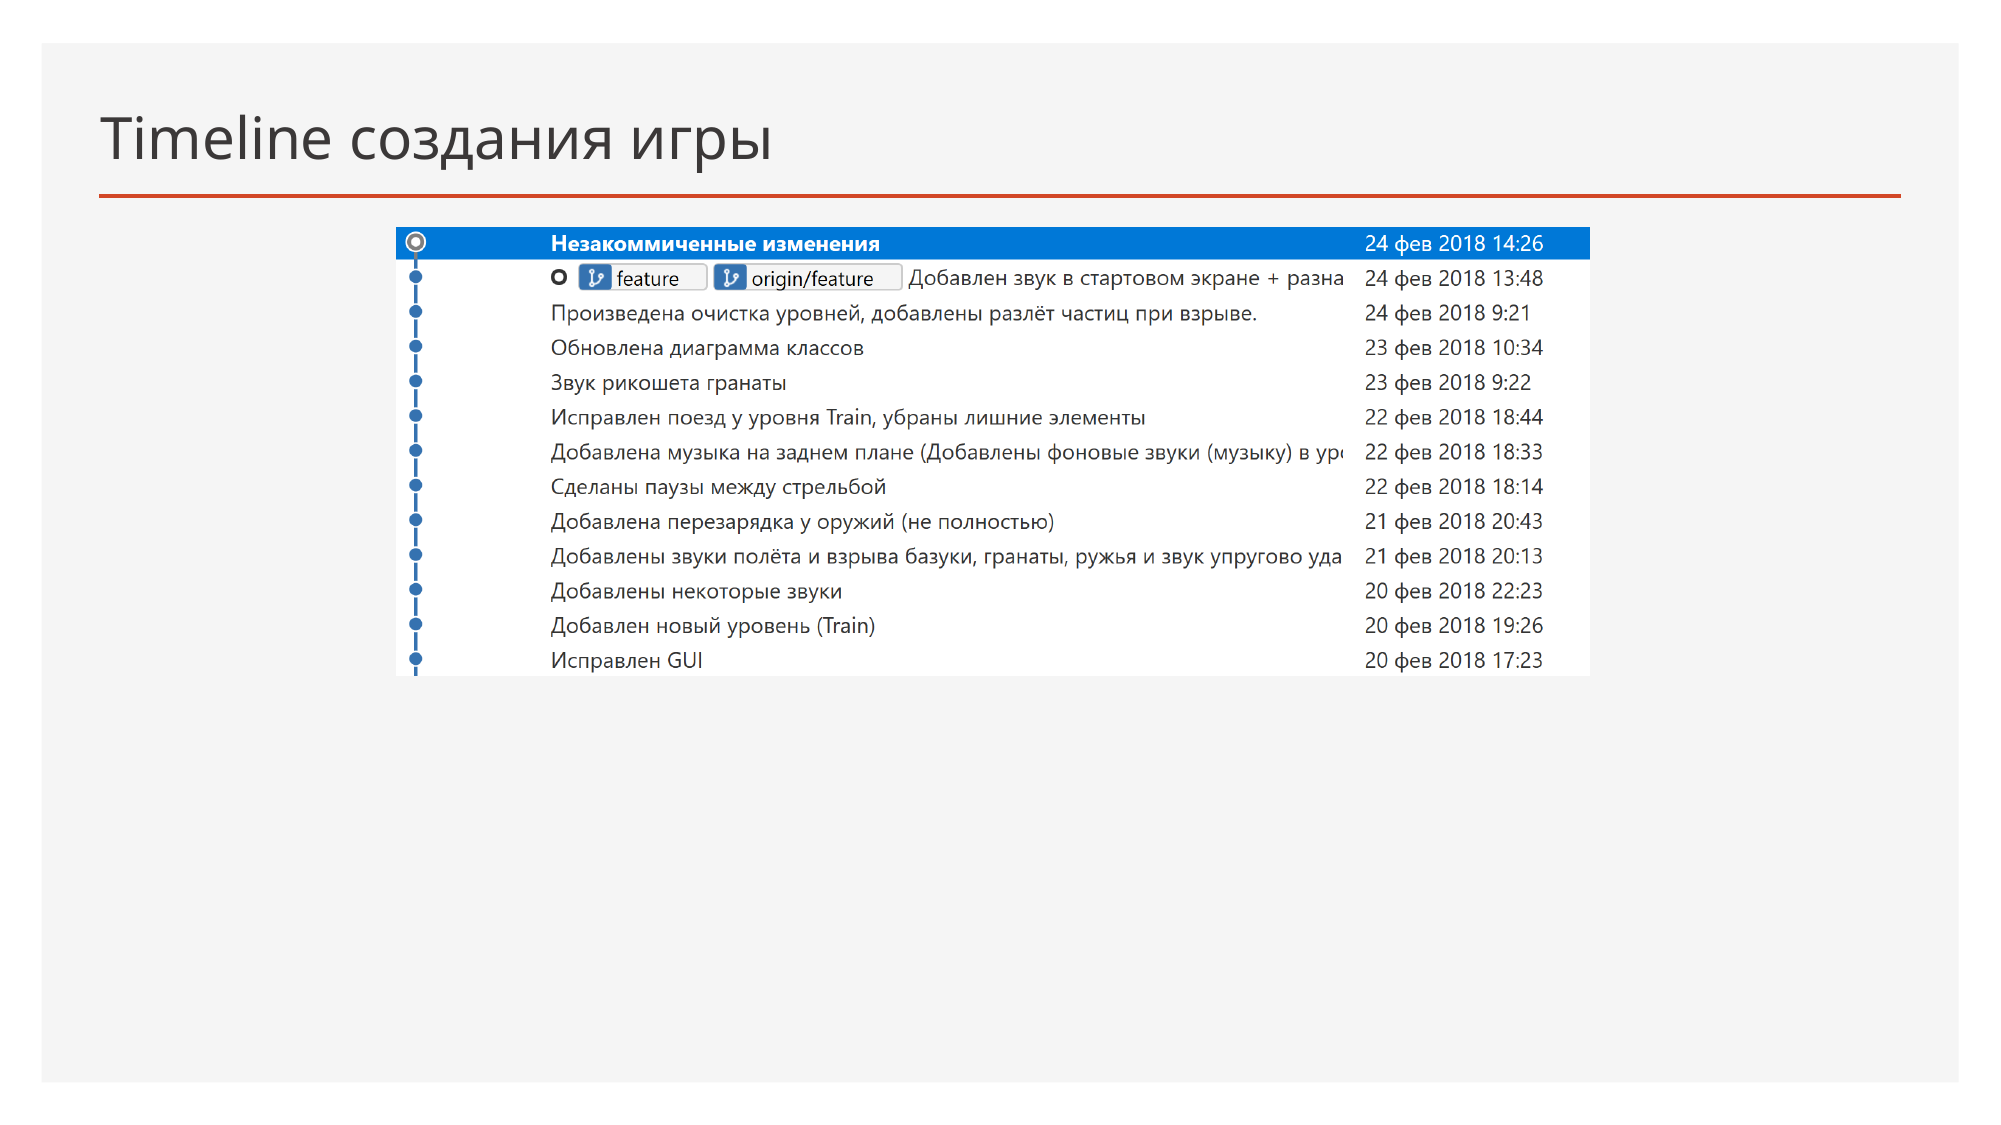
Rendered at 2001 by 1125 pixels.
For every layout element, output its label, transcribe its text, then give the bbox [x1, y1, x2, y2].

title Timeline создания игры [85, 73, 1901, 179]
picture [396, 227, 1590, 676]
